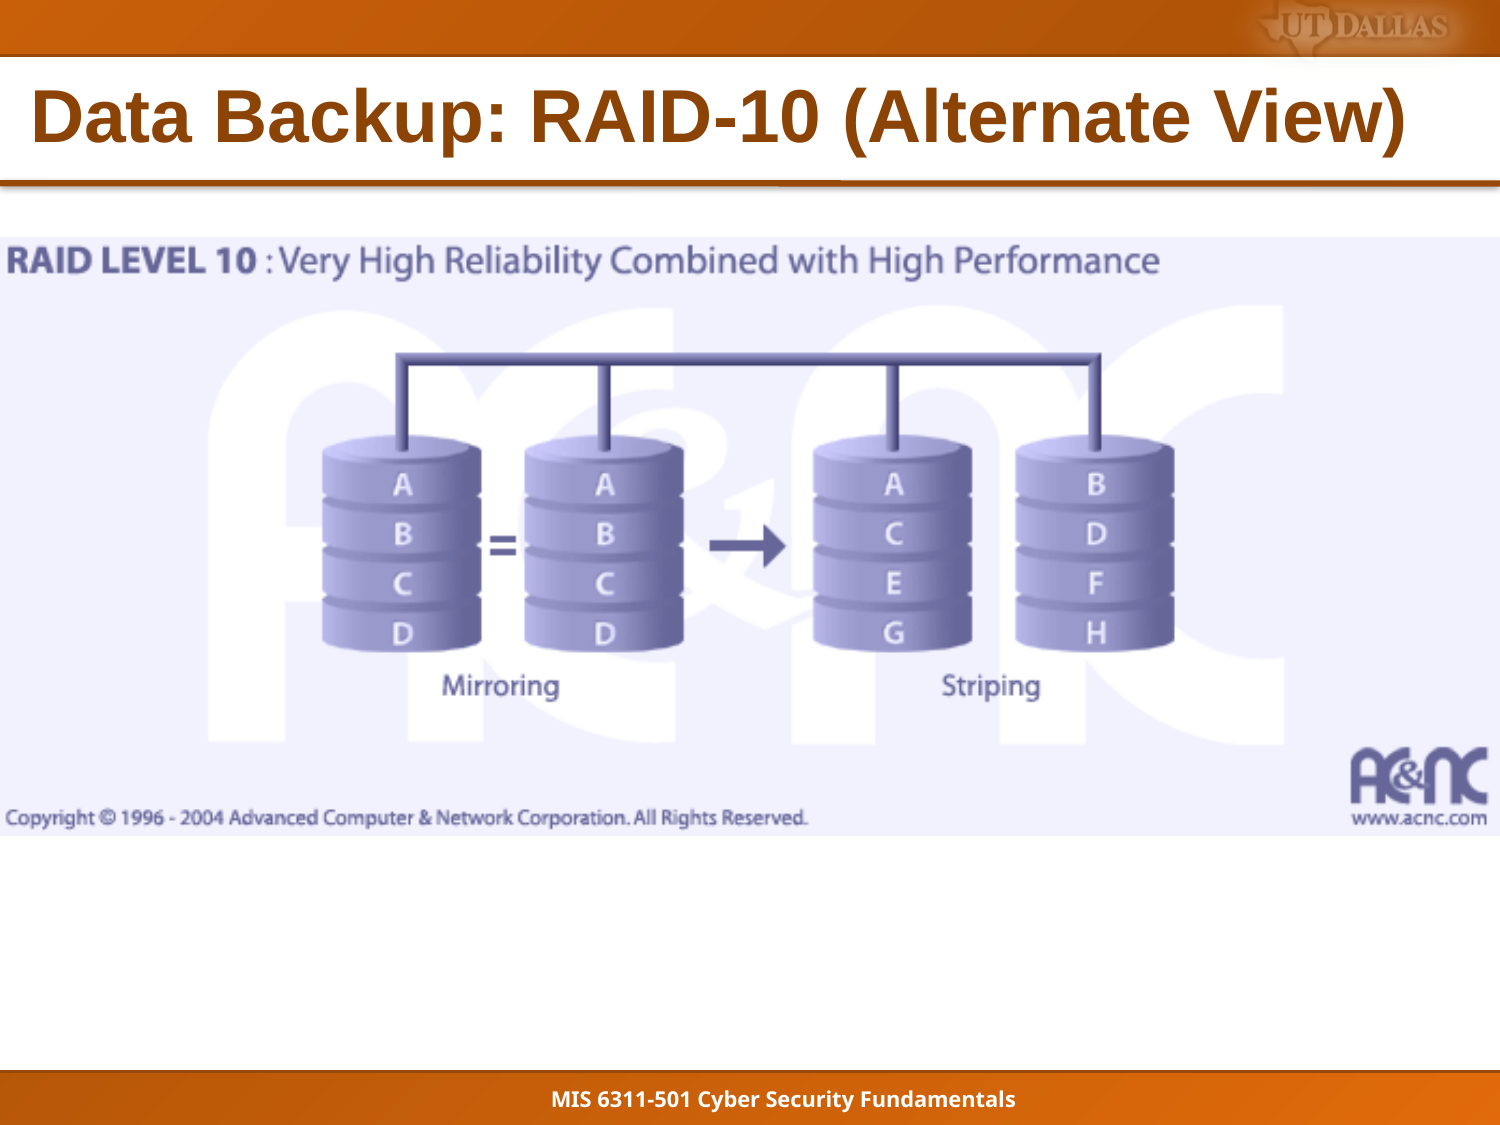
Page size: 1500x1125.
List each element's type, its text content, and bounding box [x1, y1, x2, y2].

picture [0, 237, 1500, 836]
picture [1218, 0, 1500, 62]
title Data Backup: RAID-10 (Alternate View) [0, 62, 1500, 176]
